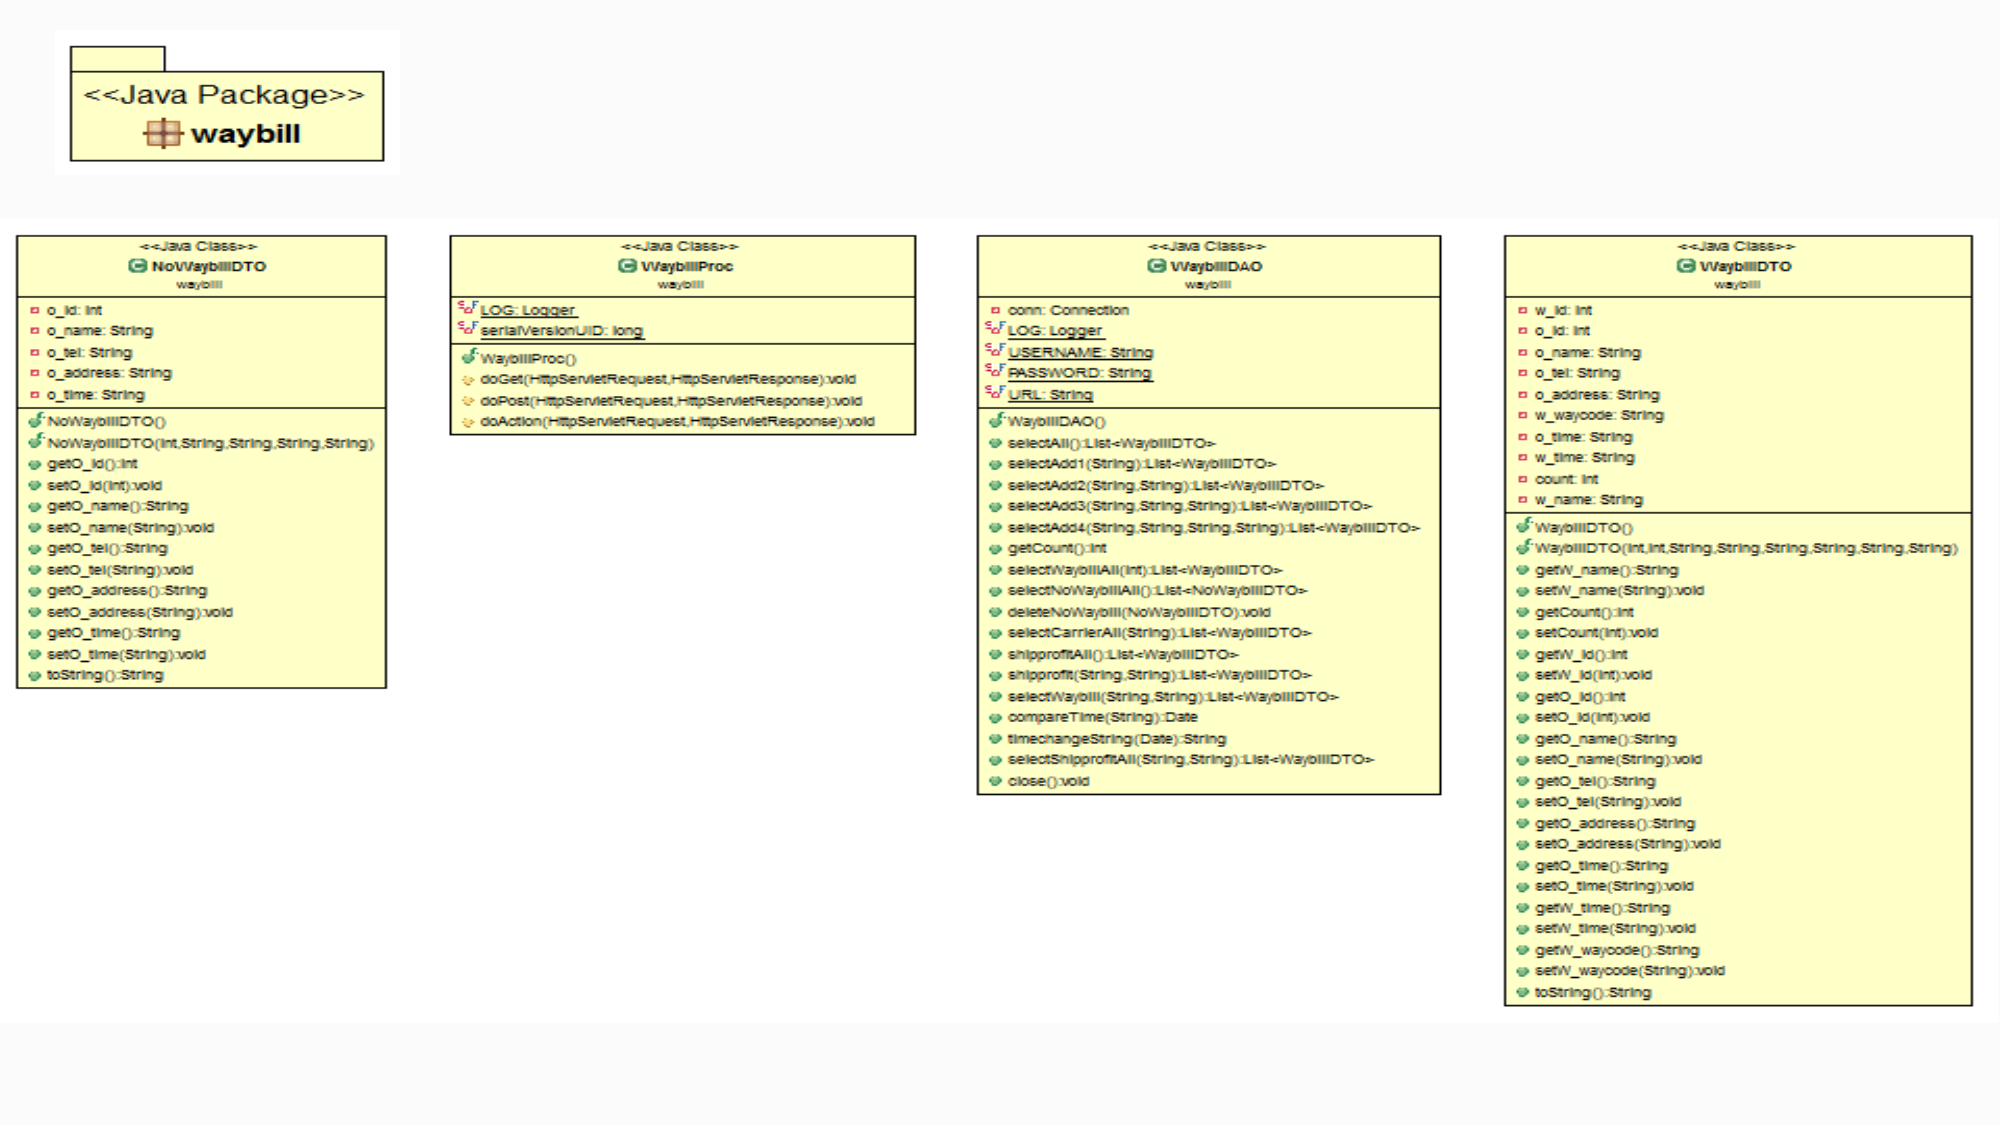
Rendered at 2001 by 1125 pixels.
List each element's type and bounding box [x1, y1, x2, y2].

picture [54, 30, 400, 175]
picture [0, 219, 1999, 1023]
